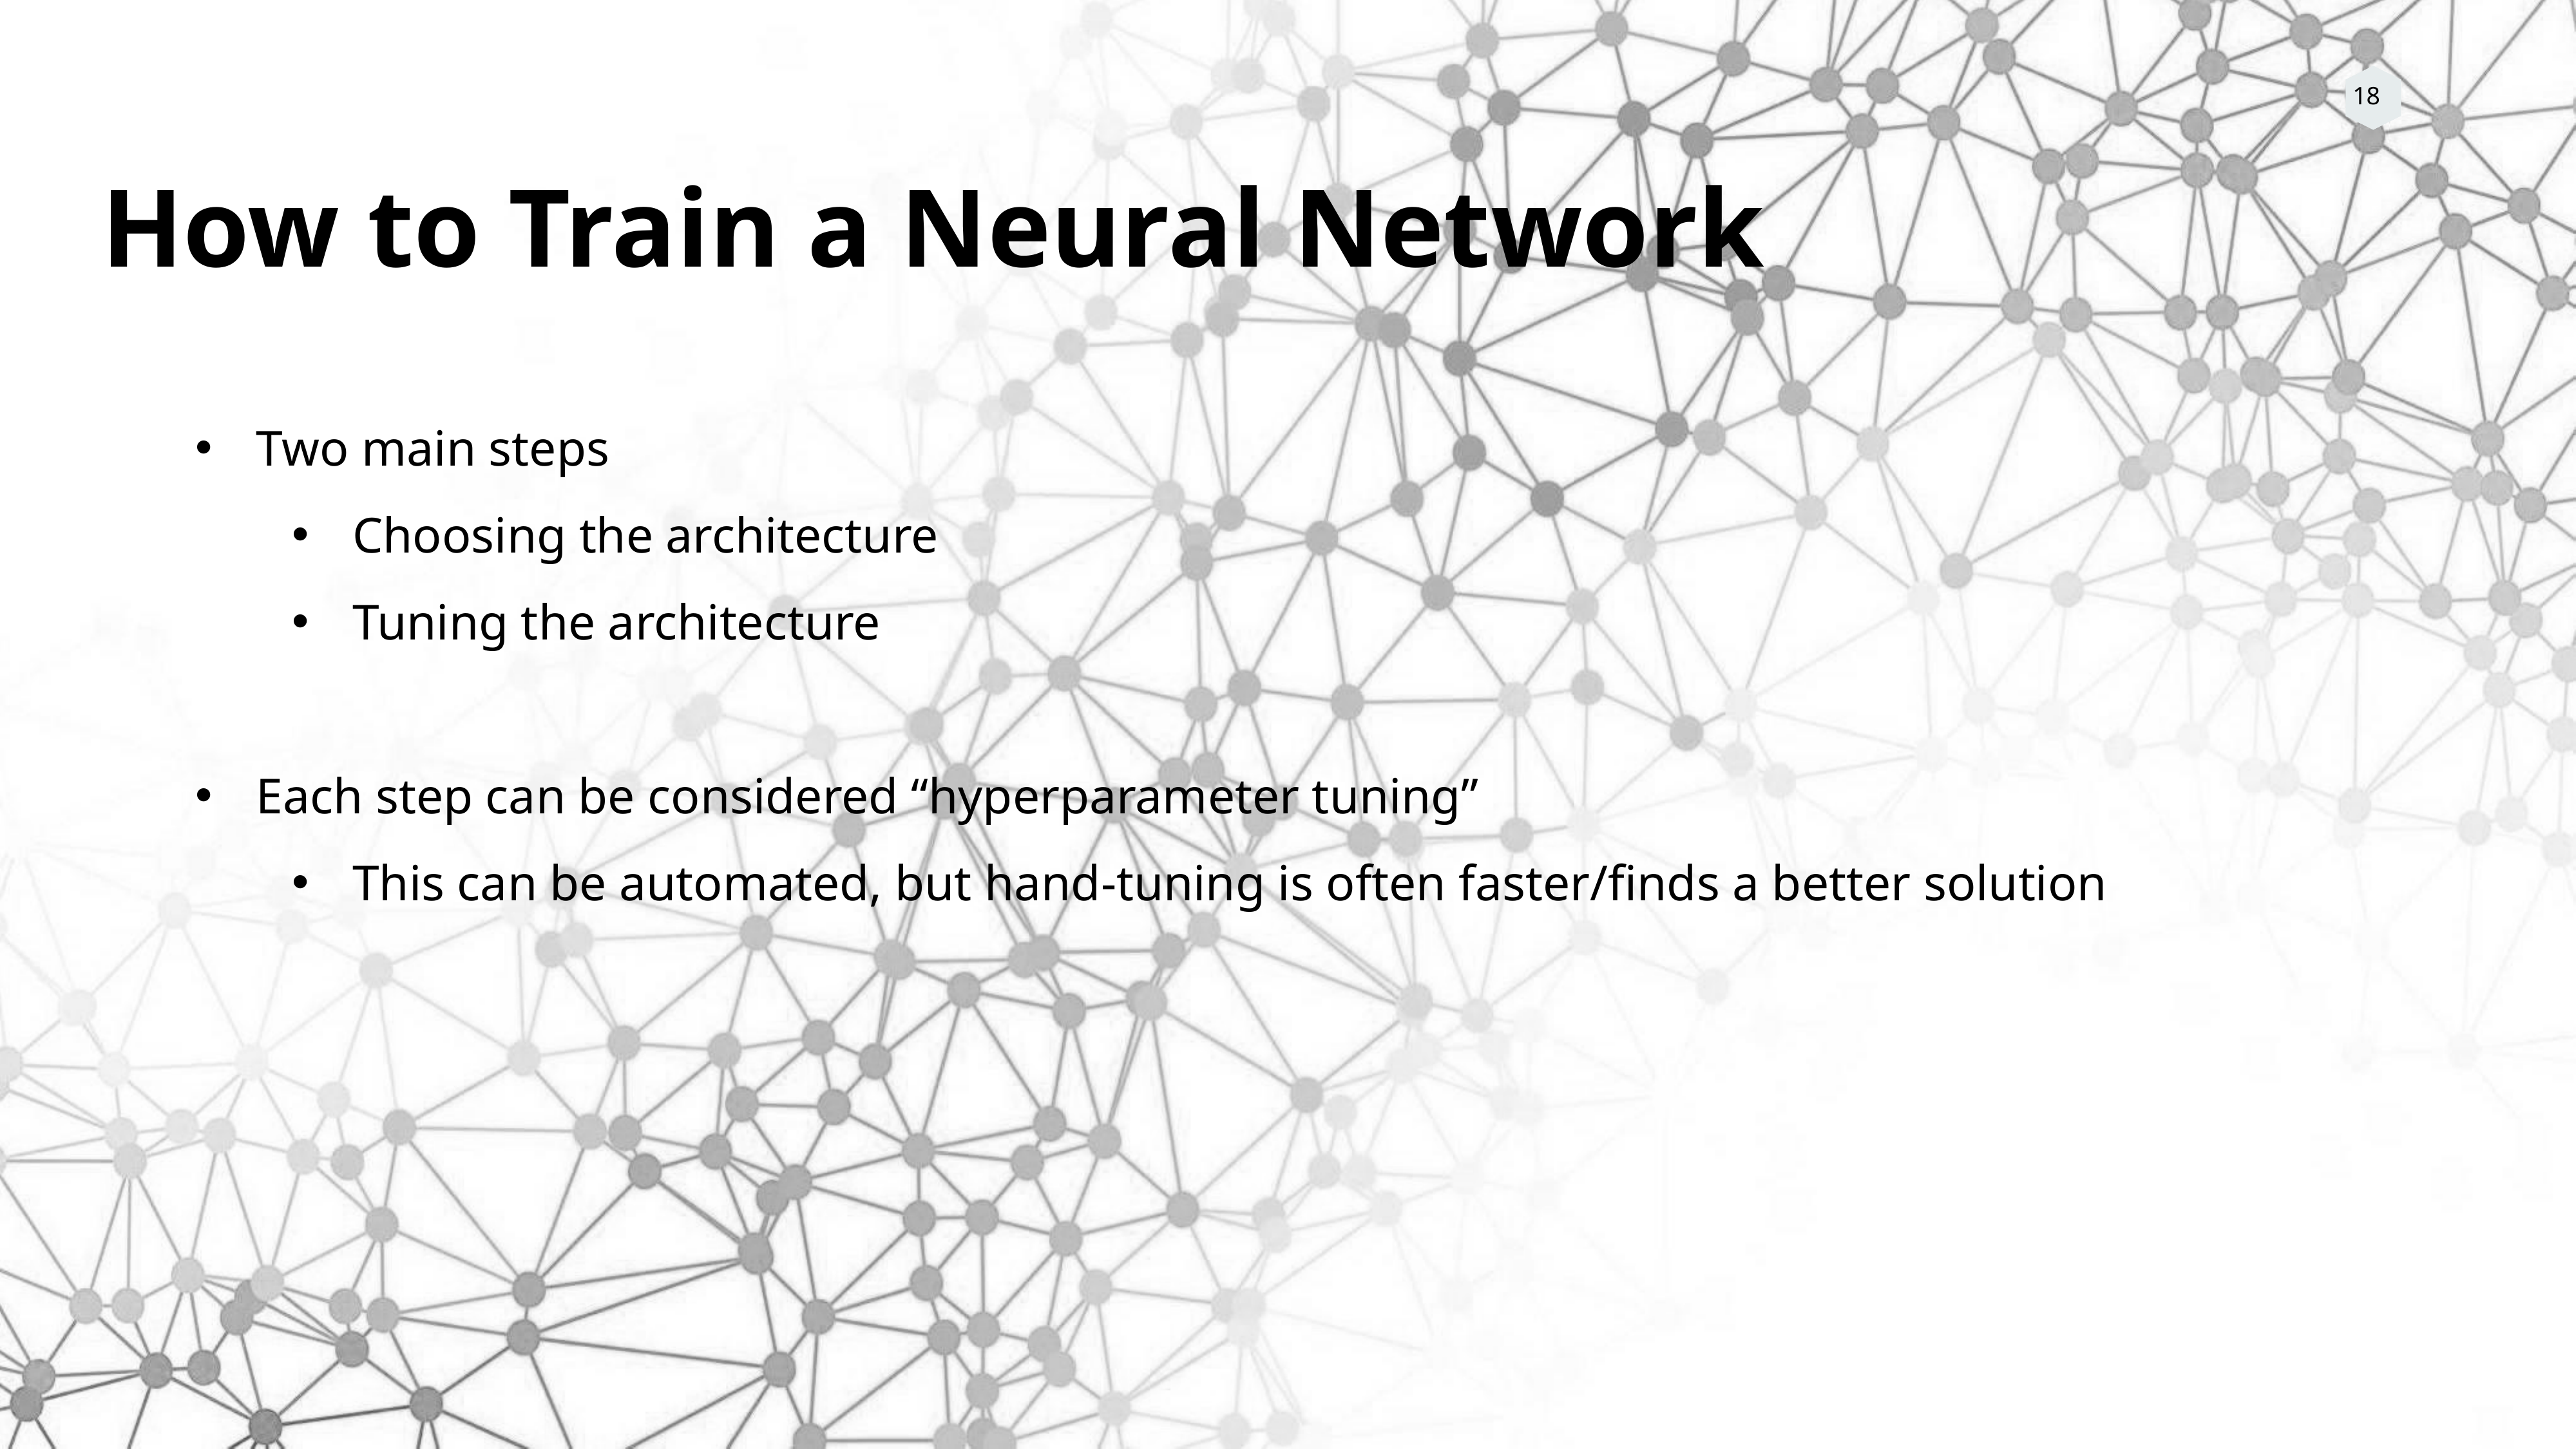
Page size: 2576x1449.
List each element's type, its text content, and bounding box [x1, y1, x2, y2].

picture [0, 0, 2576, 1449]
text_box How to Train a Neural Network [91, 155, 1775, 294]
text_box Two main steps Choosing the architecture Tuning the architecture Each step can be considered “hyperparameter tuning” This can be automated, but hand-tuning is often faster/finds a better solution [186, 384, 2267, 915]
